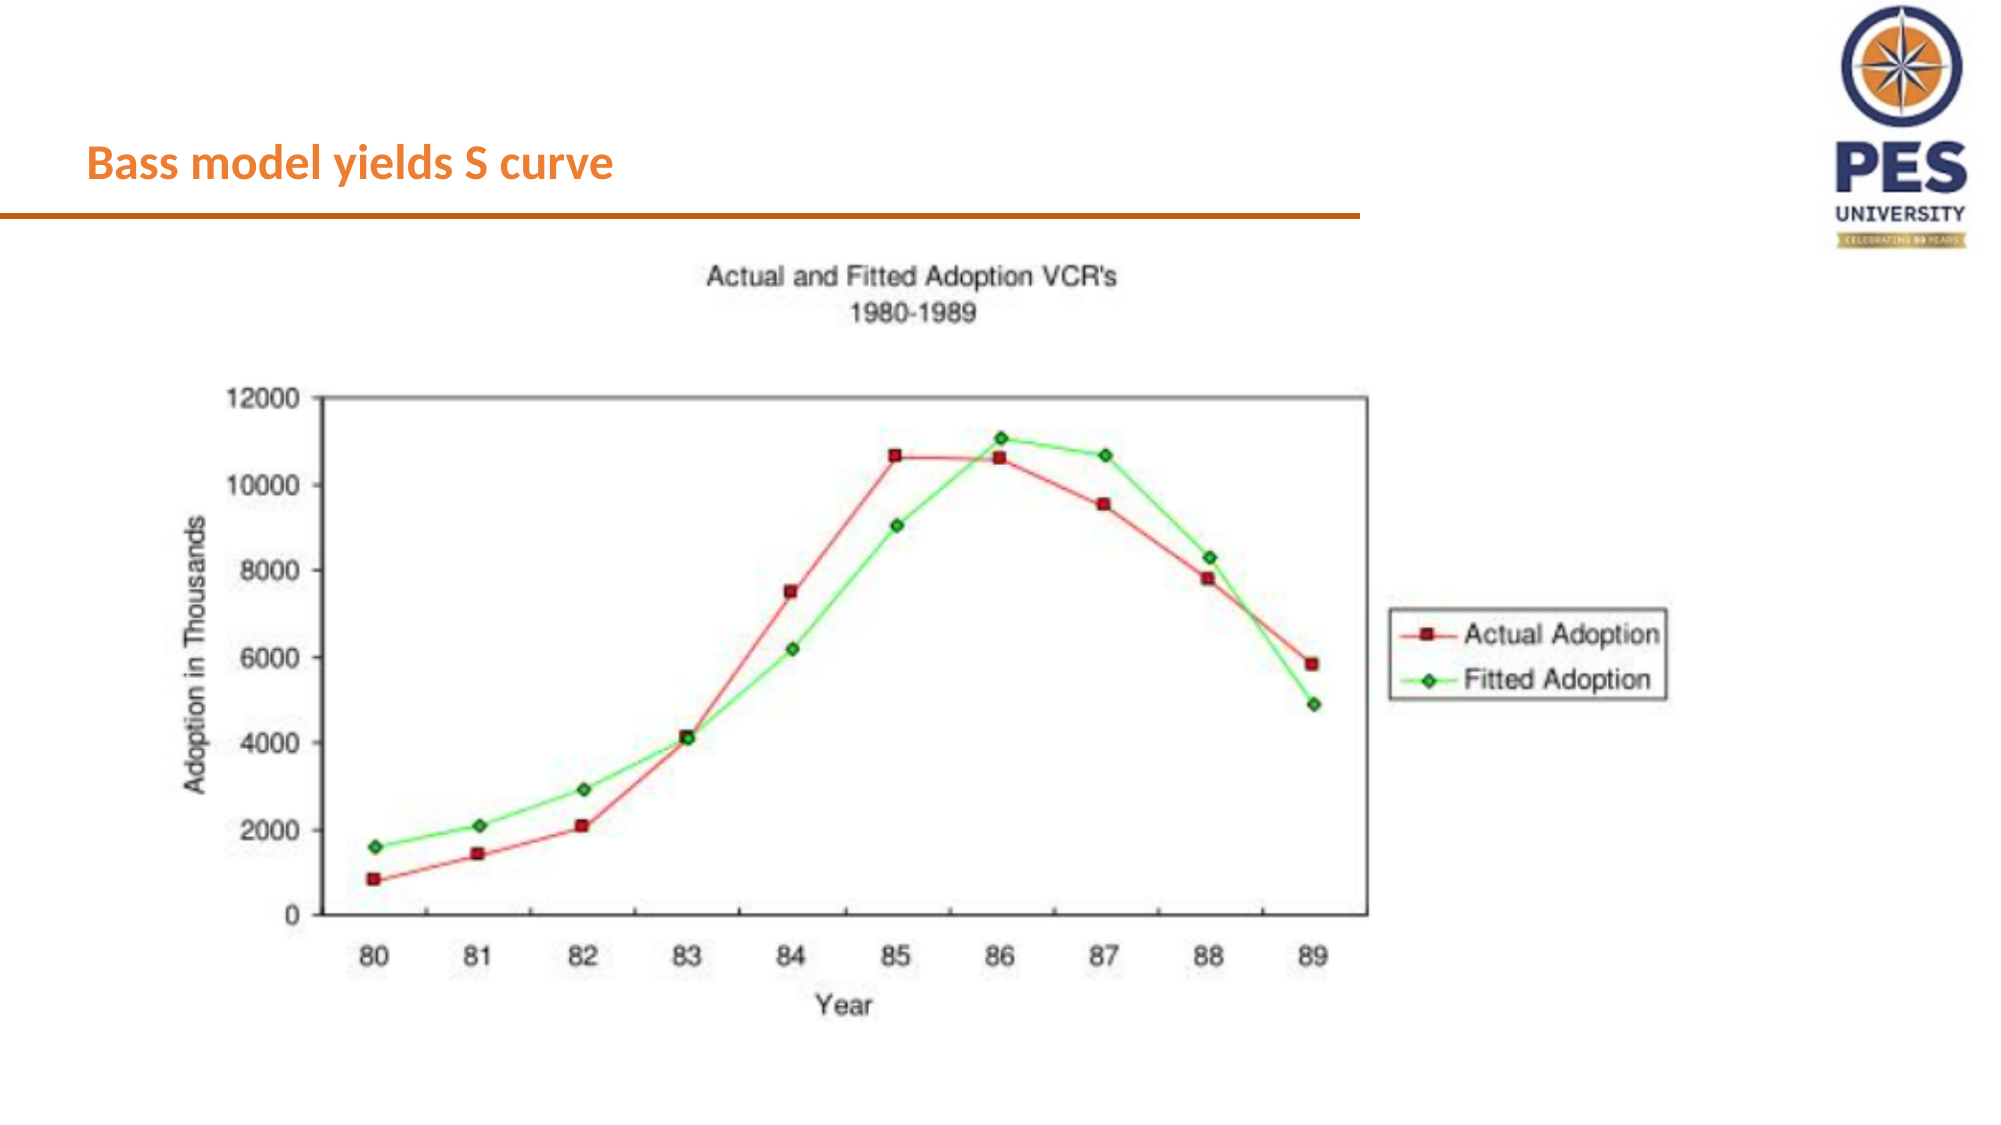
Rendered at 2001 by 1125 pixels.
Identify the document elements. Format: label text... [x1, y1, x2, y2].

picture [109, 233, 1721, 1095]
text_box Bass model yields S curve [71, 122, 1384, 198]
picture [1800, 0, 2000, 257]
